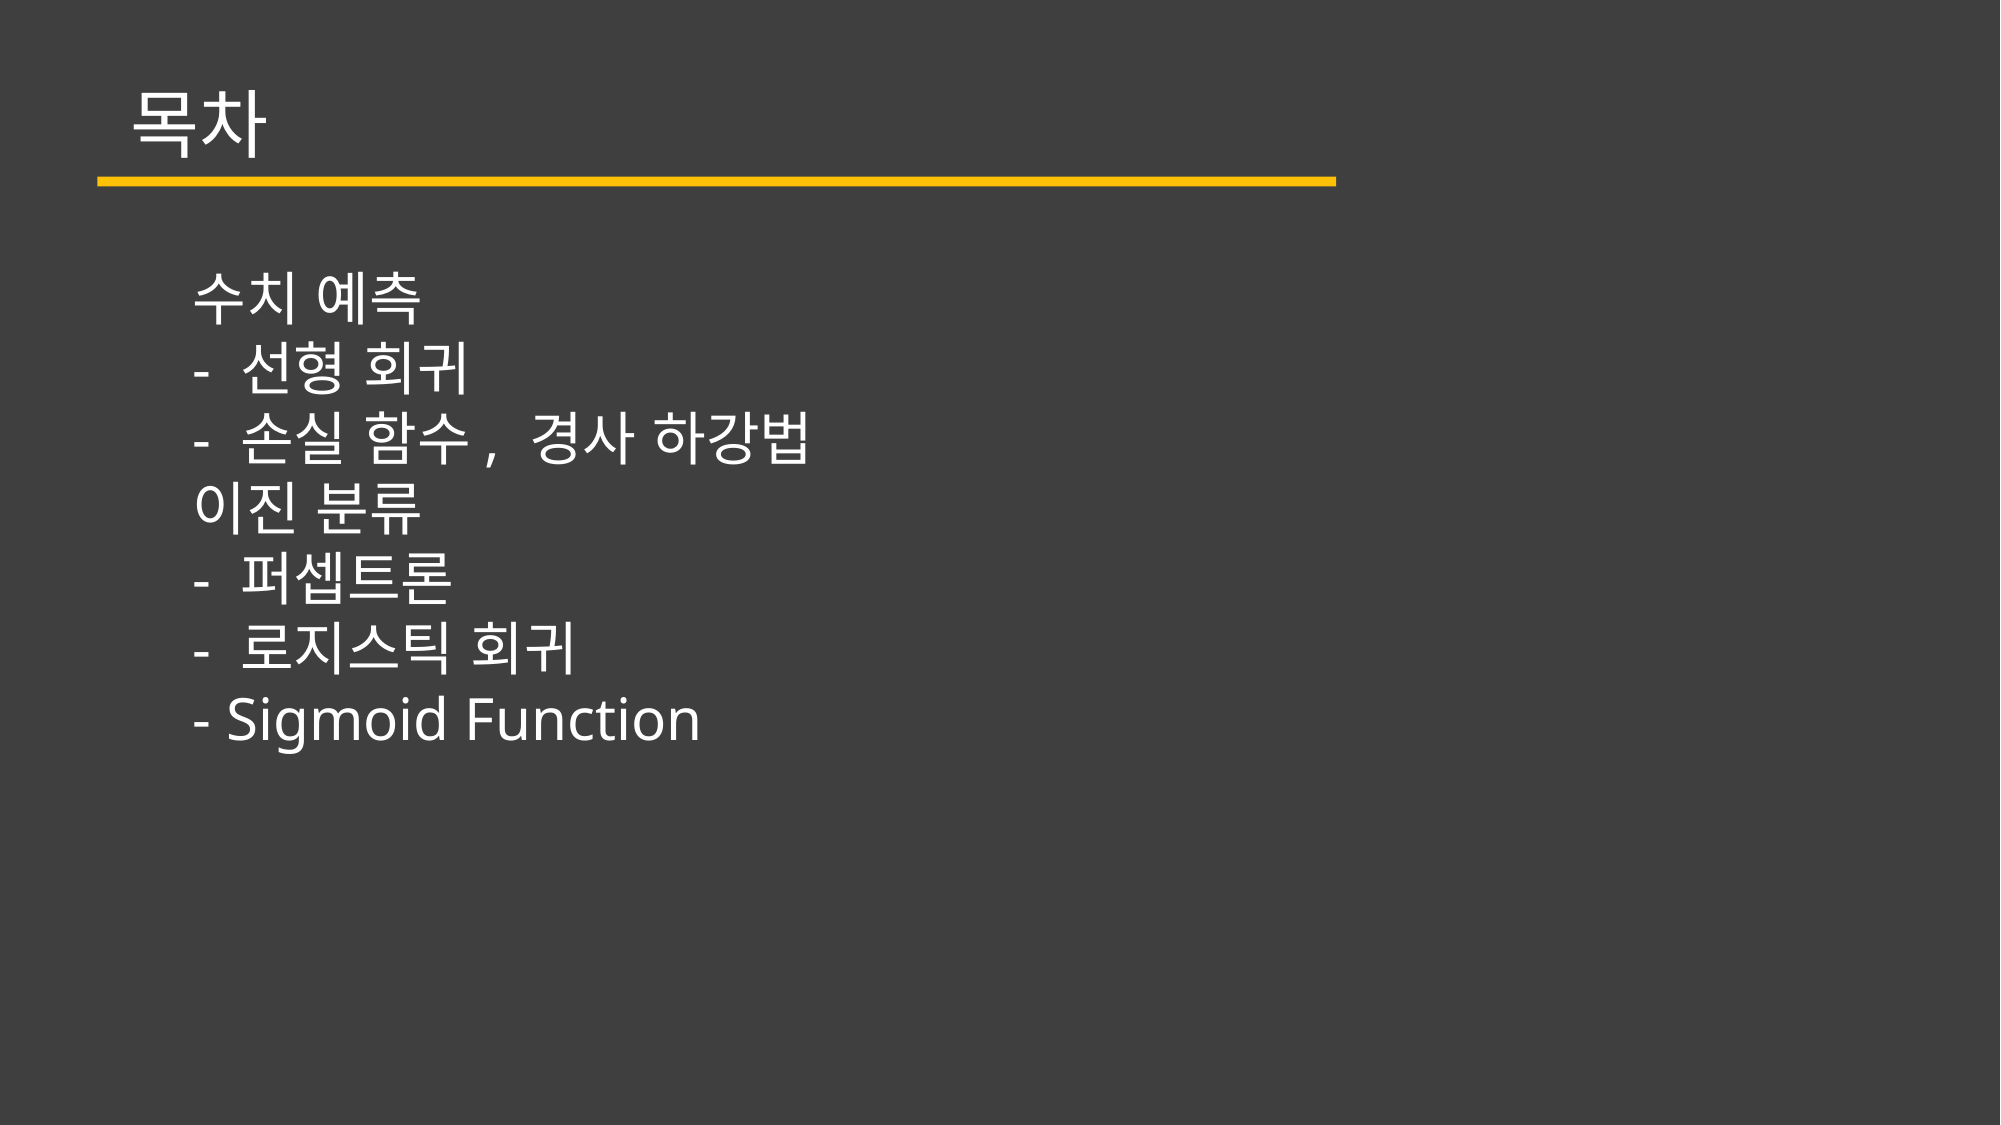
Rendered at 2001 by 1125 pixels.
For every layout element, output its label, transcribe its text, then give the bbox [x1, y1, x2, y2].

text_box [96, 176, 1337, 187]
text_box 목차 [115, 70, 284, 176]
text_box 수치 예측 - 선형 회귀 - 손실 함수, 경사 하강법 이진 분류 - 퍼셉트론 - 로지스틱 회귀 - Sigmoid Function [177, 255, 828, 760]
